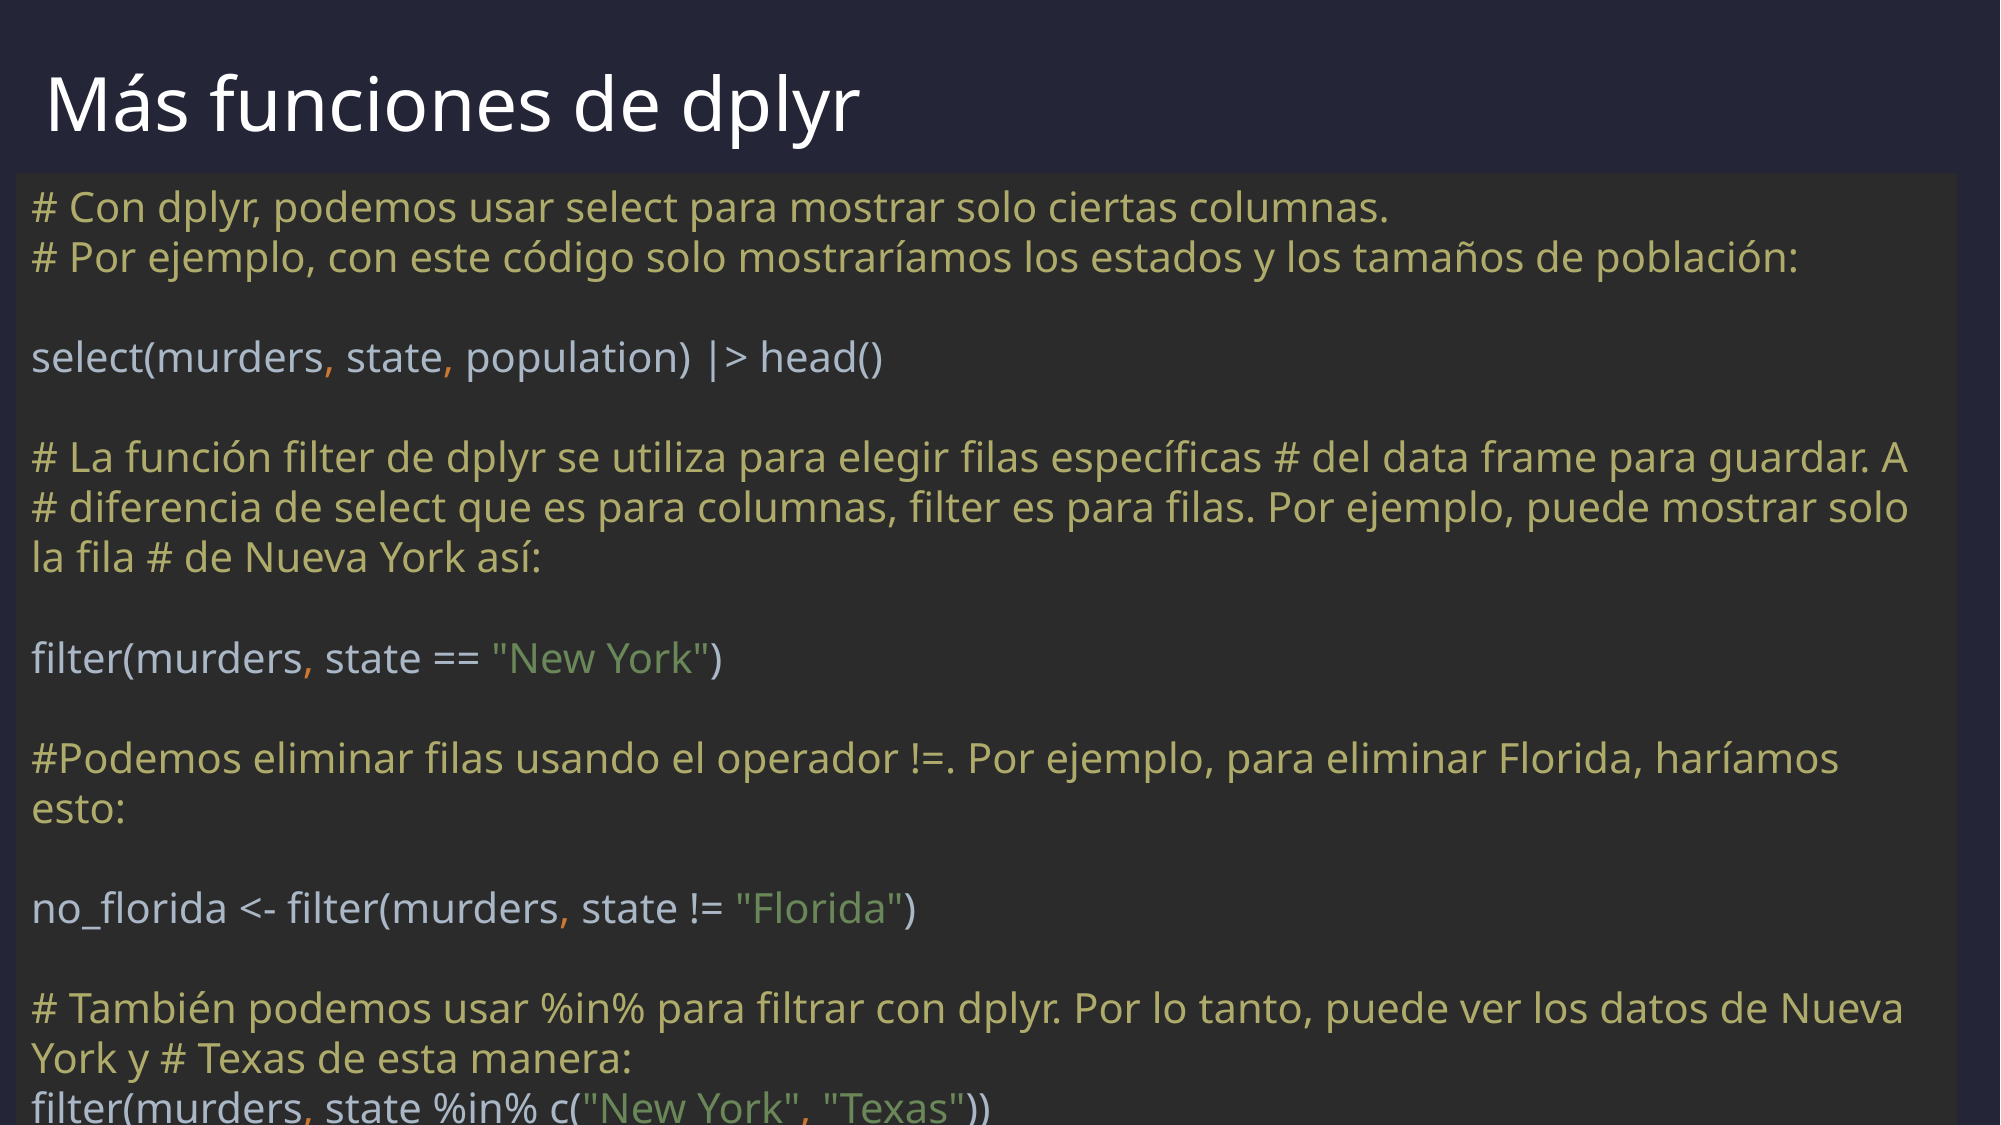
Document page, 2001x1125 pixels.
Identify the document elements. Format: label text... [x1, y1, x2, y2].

title Más funciones de dplyr [29, 0, 1755, 173]
text_box # Con dplyr, podemos usar select para mostrar solo ciertas columnas. # Por ejemplo, con este código solo mostraríamos los estados y los tamaños de población: select(murders, state, population) |> head() # La función filter de dplyr se utiliza para elegir filas específicas # del data frame para guardar. A # diferencia de select que es para columnas, filter es para filas. Por ejemplo, puede mostrar solo la fila # de Nueva York así: filter(murders, state == "New York") #Podemos eliminar filas usando el operador !=. Por ejemplo, para eliminar Florida, haríamos esto: no_florida <- filter(murders, state != "Florida") # También podemos usar %in% para filtrar con dplyr. Por lo tanto, puede ver los datos de Nueva York y # Texas de esta manera: filter(murders, state %in% c("New York", "Texas")) [15, 173, 1957, 1125]
